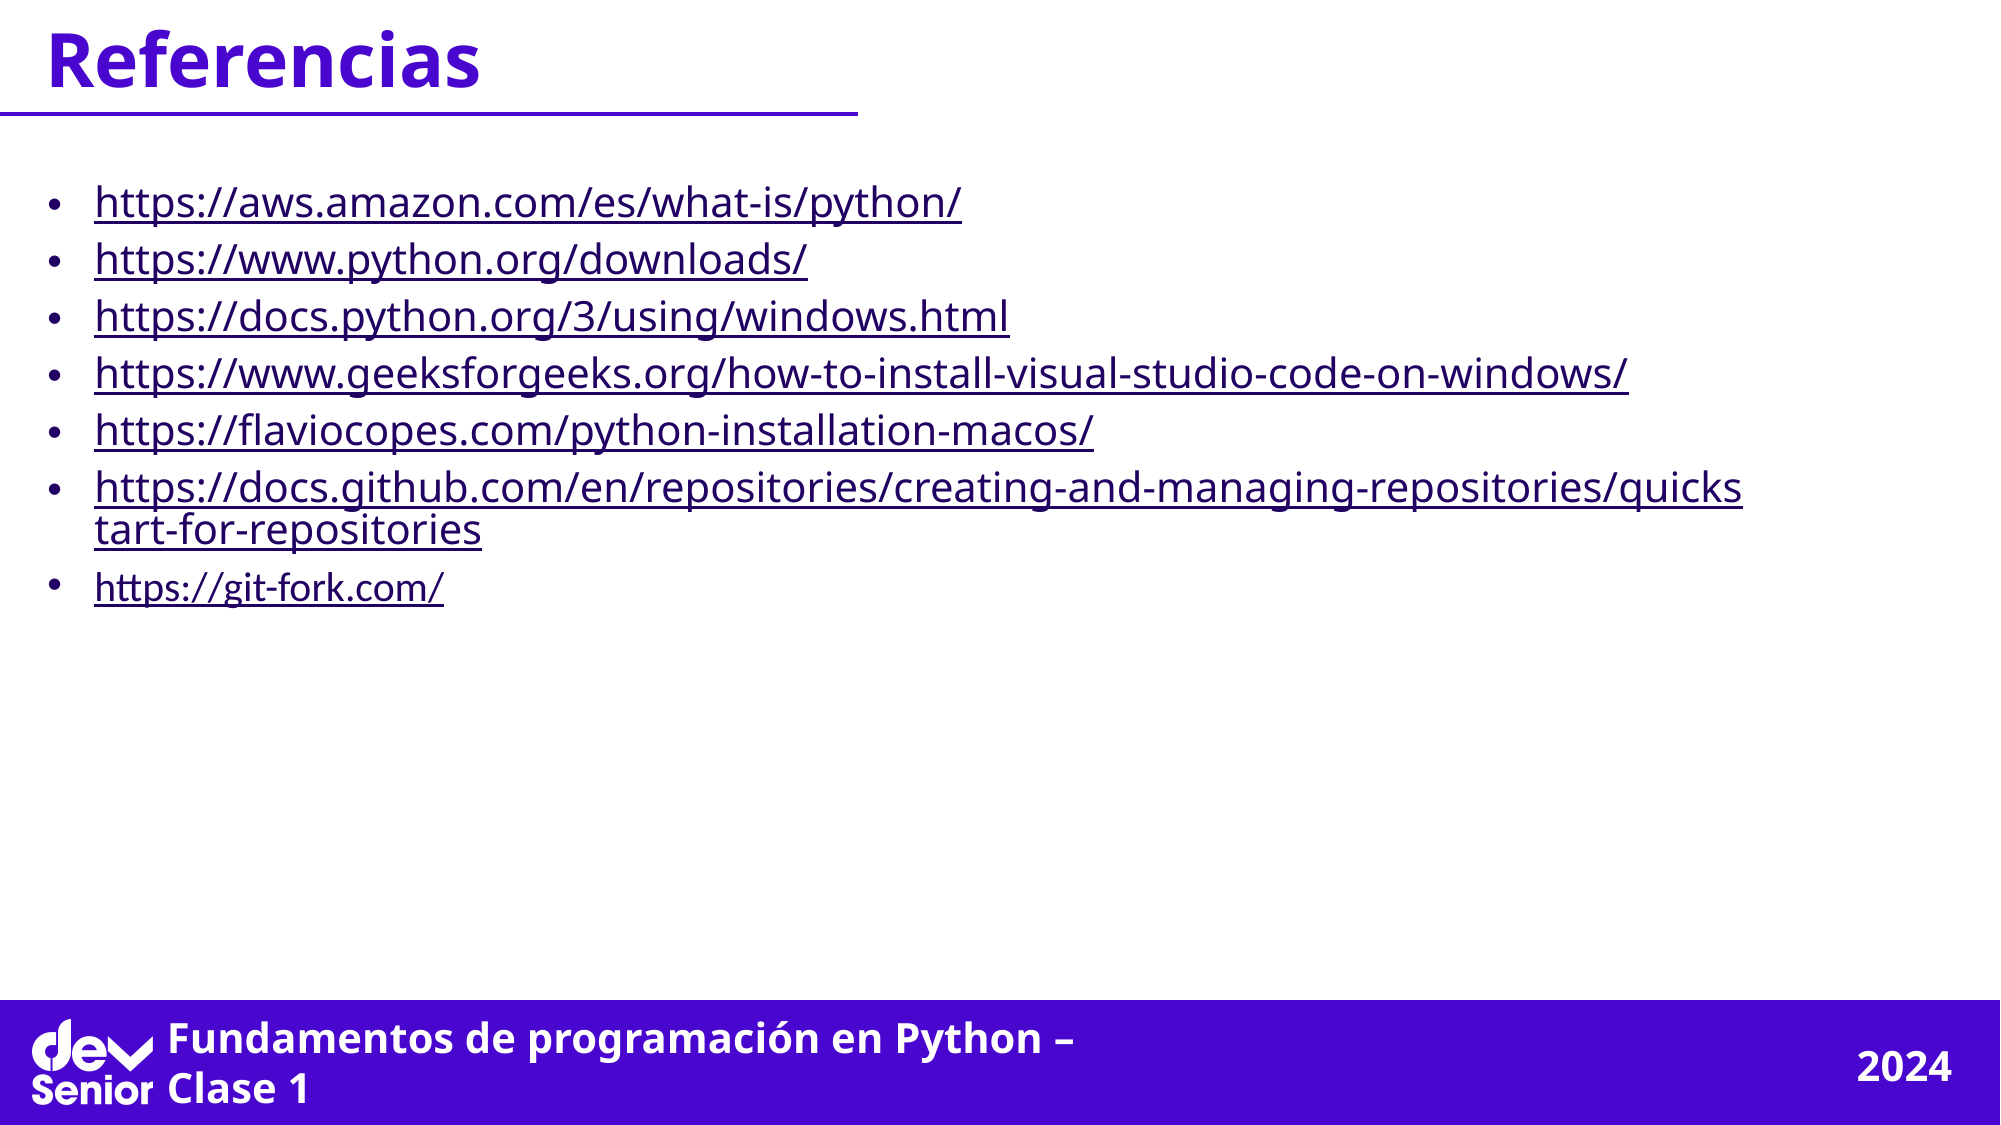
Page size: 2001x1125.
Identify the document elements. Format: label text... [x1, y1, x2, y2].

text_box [0, 1001, 2000, 1125]
text_box https://aws.amazon.com/es/what-is/python/ https://www.python.org/downloads/ https://docs.python.org/3/using/windows.html https://www.geeksforgeeks.org/how-to-install-visual-studio-code-on-windows/ https://flaviocopes.com/python-installation-macos/ https://docs.github.com/en/repositories/creating-and-managing-repositories/quickstart-for-repositories https://git-fork.com/ [32, 168, 1768, 576]
text_box Referencias [30, 4, 1906, 110]
